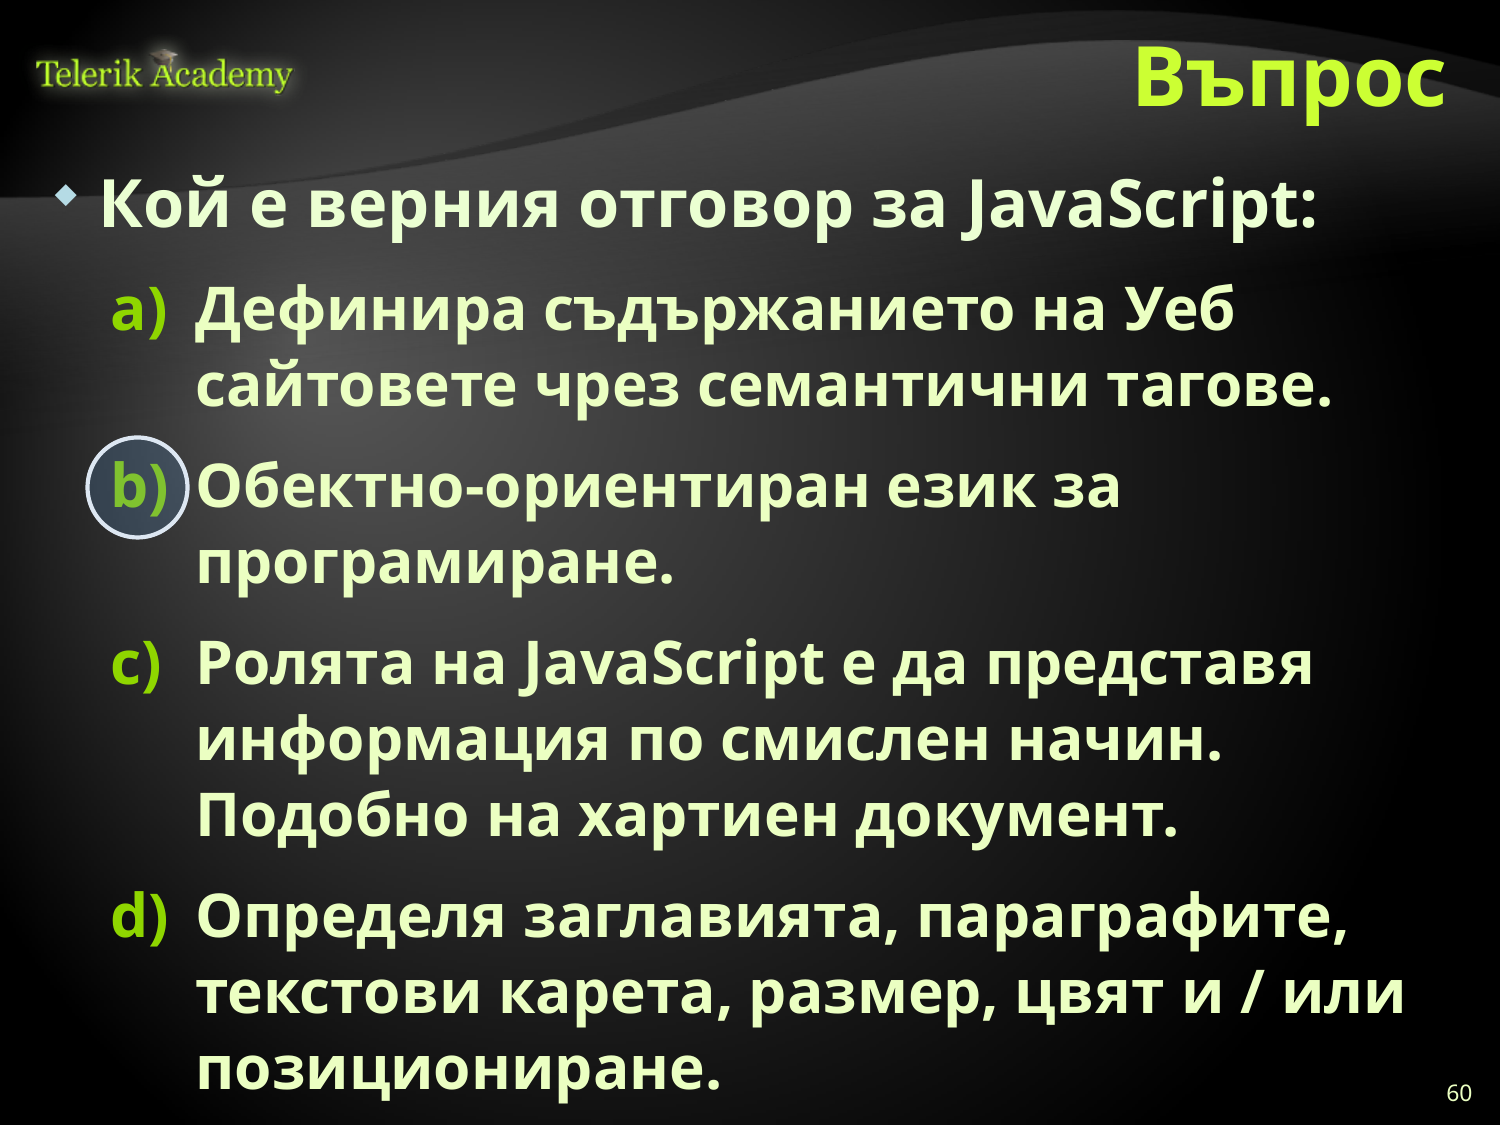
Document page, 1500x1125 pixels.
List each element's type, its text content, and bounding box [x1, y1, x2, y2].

picture [0, 0, 1500, 1125]
slide_number 60 [1412, 1074, 1488, 1113]
text_box [85, 435, 190, 540]
title Въпрос [300, 12, 1463, 149]
list Кой е верния отговор за JavaScript: Дефинира съдържанието на Уеб сайтовете чрез семантични тагове. Обектно-ориентиран език за програмиране. Ролята на JavaScript е да представя информация по смислен начин. Подобно на хартиен документ. Определя заглавията, параграфите, текстови карета, размер, цвят и / или позициониране. [37, 149, 1463, 1075]
